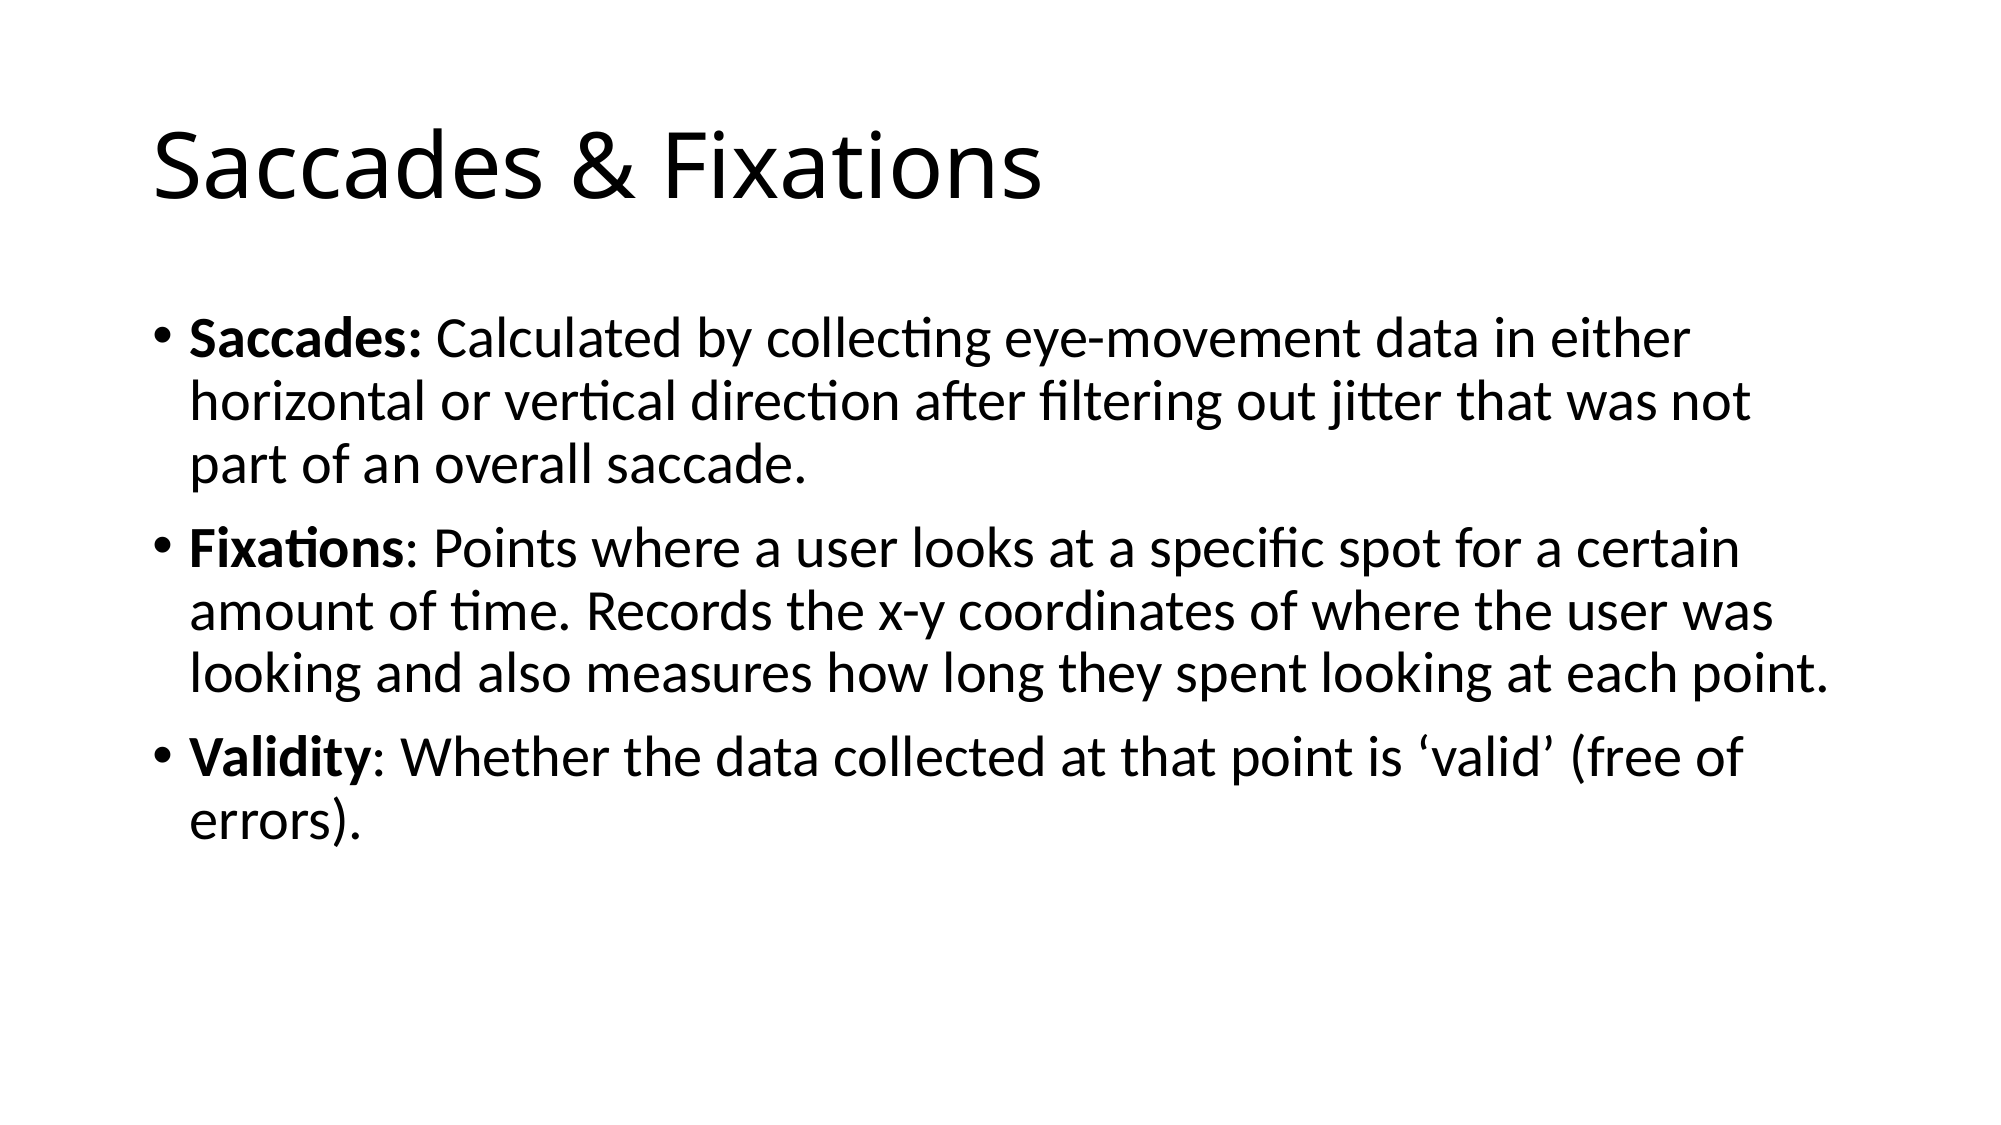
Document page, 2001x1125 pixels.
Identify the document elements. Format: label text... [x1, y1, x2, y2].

title Saccades & Fixations [137, 59, 1863, 278]
list Saccades: Calculated by collecting eye-movement data in either horizontal or vertical direction after filtering out jitter that was not part of an overall saccade. Fixations: Points where a user looks at a specific spot for a certain amount of time. Records the x-y coordinates of where the user was looking and also measures how long they spent looking at each point. Validity: Whether the data collected at that point is ‘valid’ (free of errors). [137, 299, 1863, 1014]
